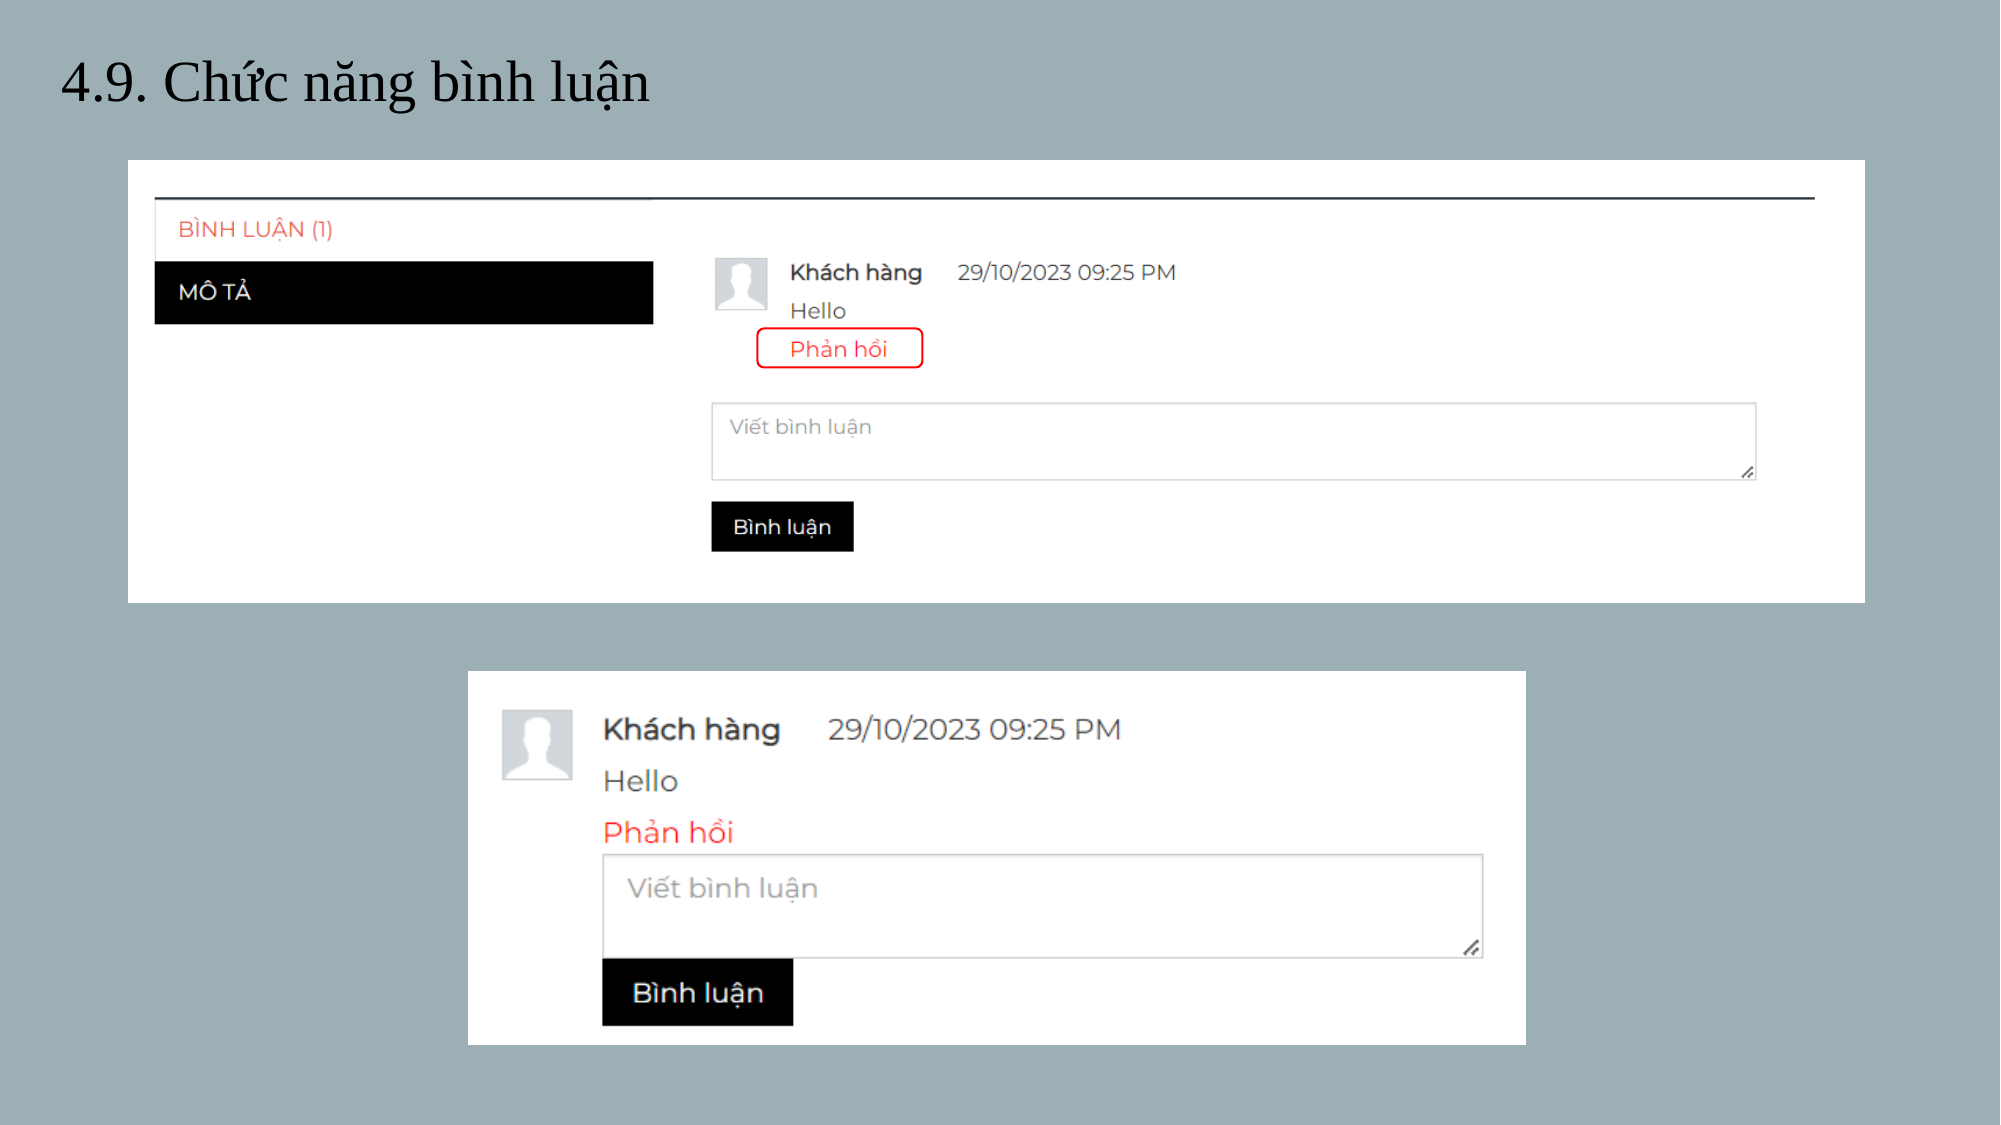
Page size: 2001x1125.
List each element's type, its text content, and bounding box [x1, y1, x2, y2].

picture [468, 671, 1526, 1045]
text_box 4.9. Chức năng bình luận [47, 35, 666, 121]
picture [128, 160, 1865, 603]
